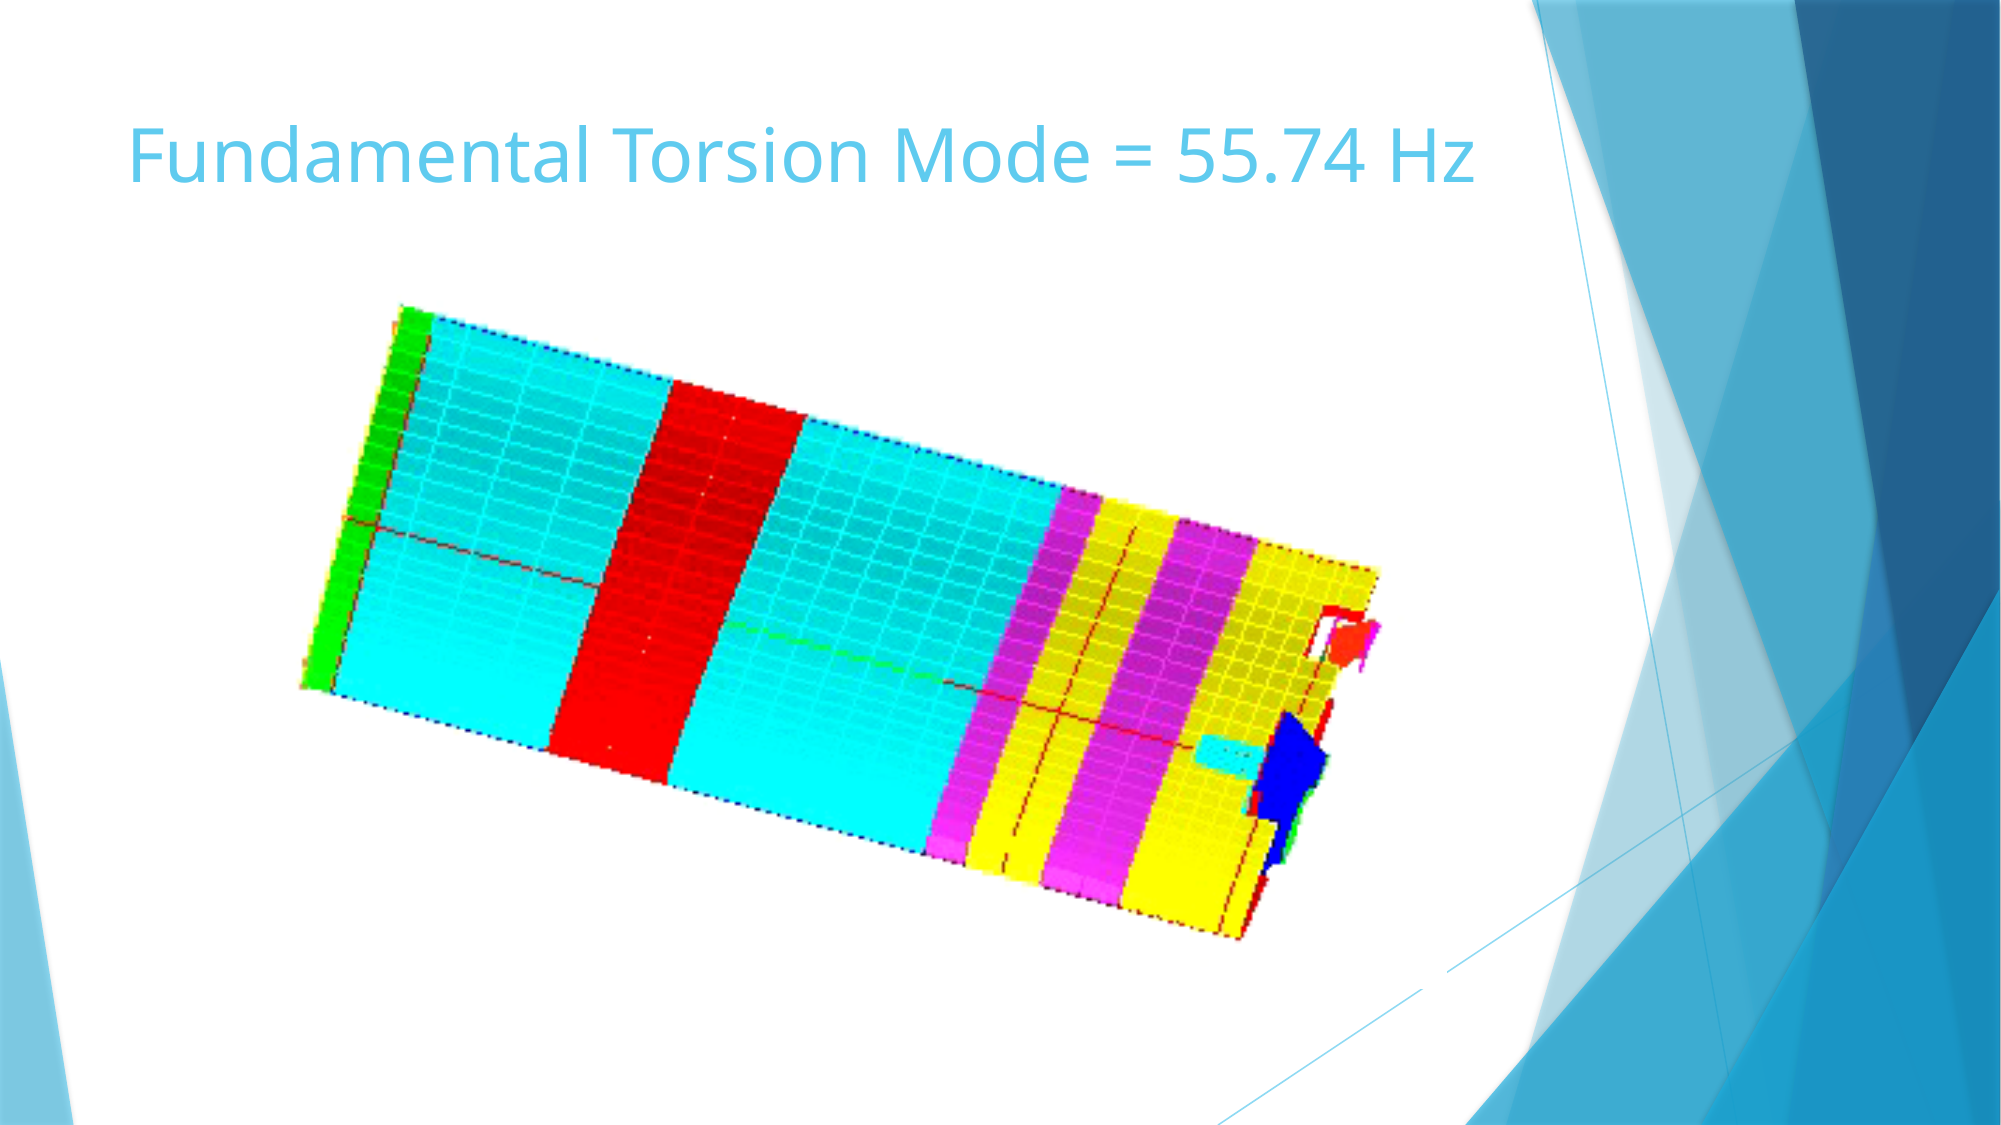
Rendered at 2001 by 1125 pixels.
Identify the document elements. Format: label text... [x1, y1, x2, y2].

title Fundamental Torsion Mode = 55.74 Hz [111, 99, 1522, 317]
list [184, 273, 1449, 990]
